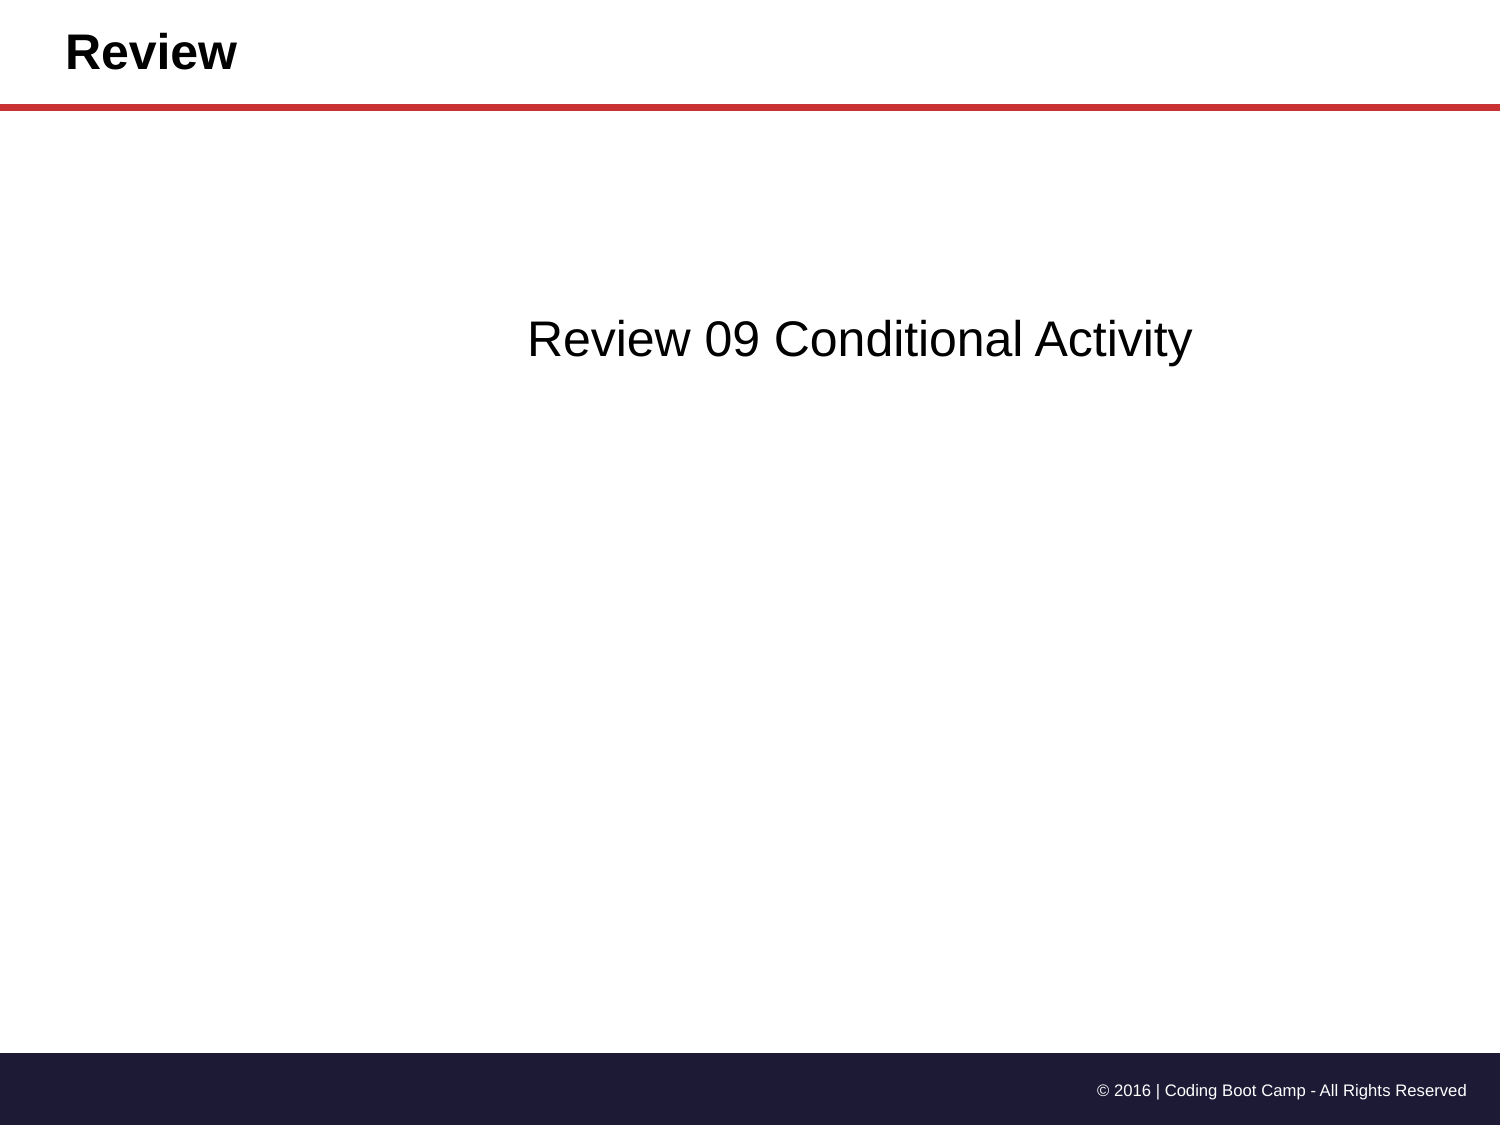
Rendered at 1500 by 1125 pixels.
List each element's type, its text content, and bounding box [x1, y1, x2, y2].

title Review [50, 0, 948, 108]
text_box Review 09 Conditional Activity [24, 137, 1463, 348]
